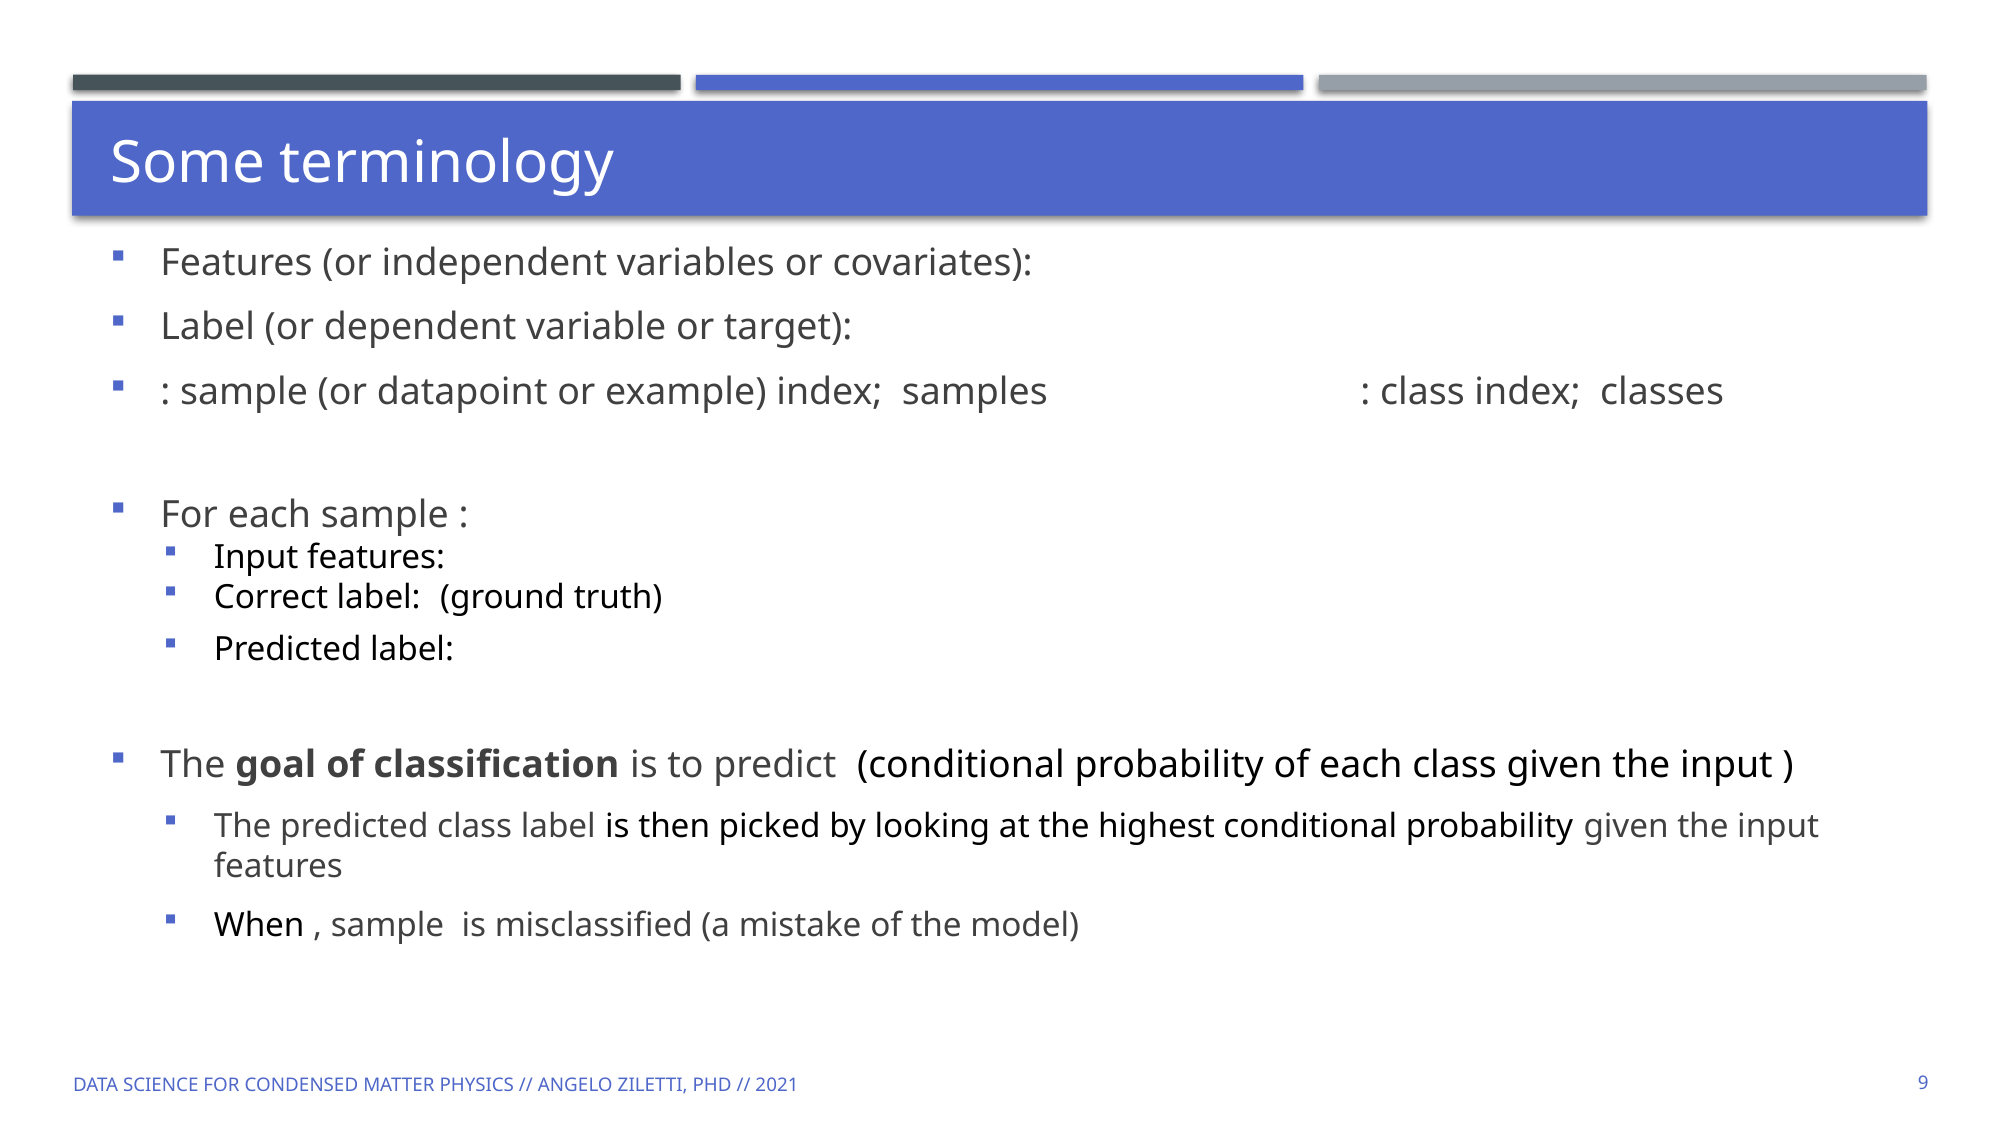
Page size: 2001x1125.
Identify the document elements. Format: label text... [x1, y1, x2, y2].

title Some terminology [95, 115, 1905, 203]
footer Data Science for Condensed Matter Physics // Angelo Ziletti, PhD // 2021 [58, 1053, 1177, 1114]
slide_number 9 [1770, 1053, 1944, 1114]
